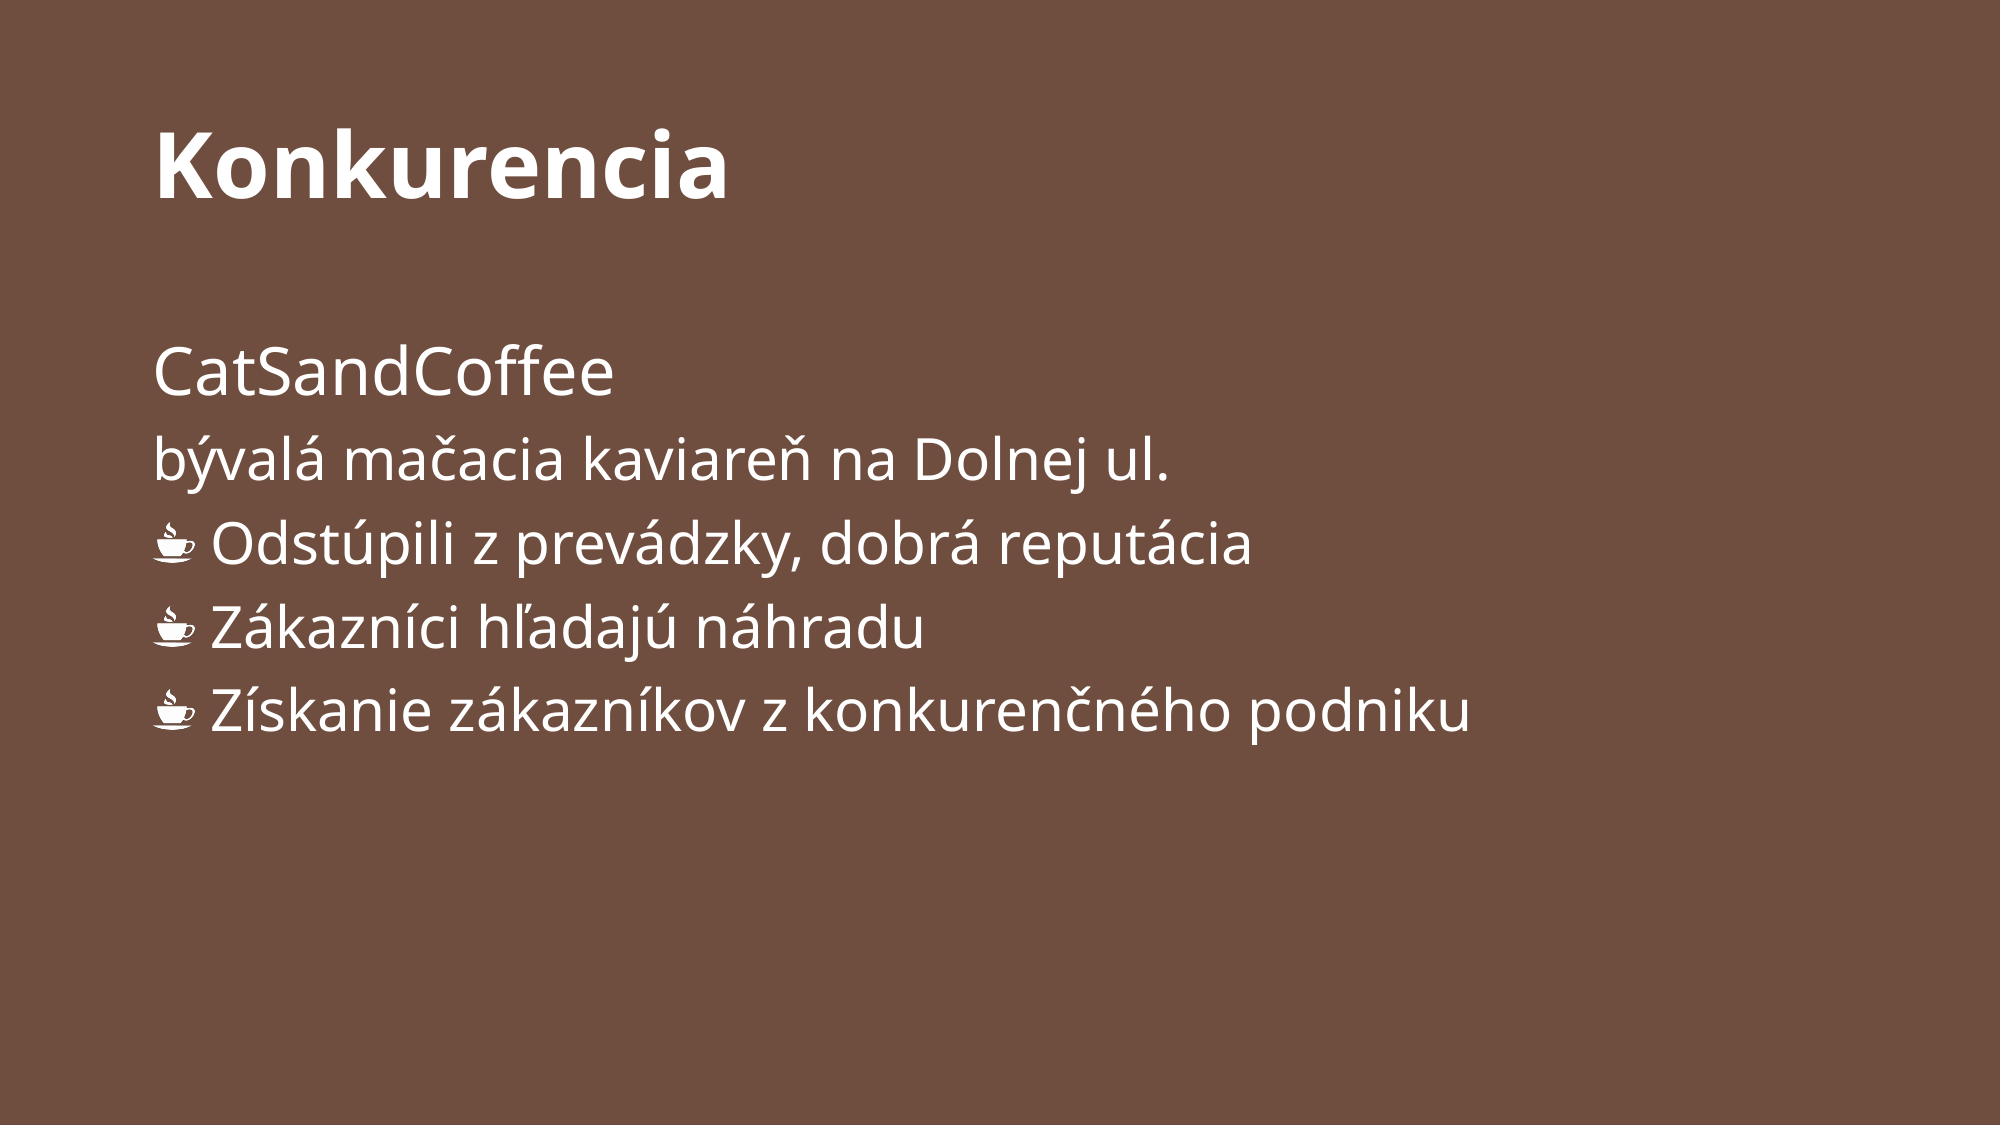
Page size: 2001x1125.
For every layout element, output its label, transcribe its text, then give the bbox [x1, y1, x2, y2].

picture [152, 688, 195, 730]
title Konkurencia [137, 59, 1863, 239]
picture [152, 605, 195, 647]
list CatSandCoffee bývalá mačacia kaviareň na Dolnej ul. Odstúpili z prevádzky, dobrá reputácia Zákazníci hľadajú náhradu Získanie zákazníkov z konkurenčného podniku [137, 239, 1863, 1014]
picture [152, 521, 195, 563]
